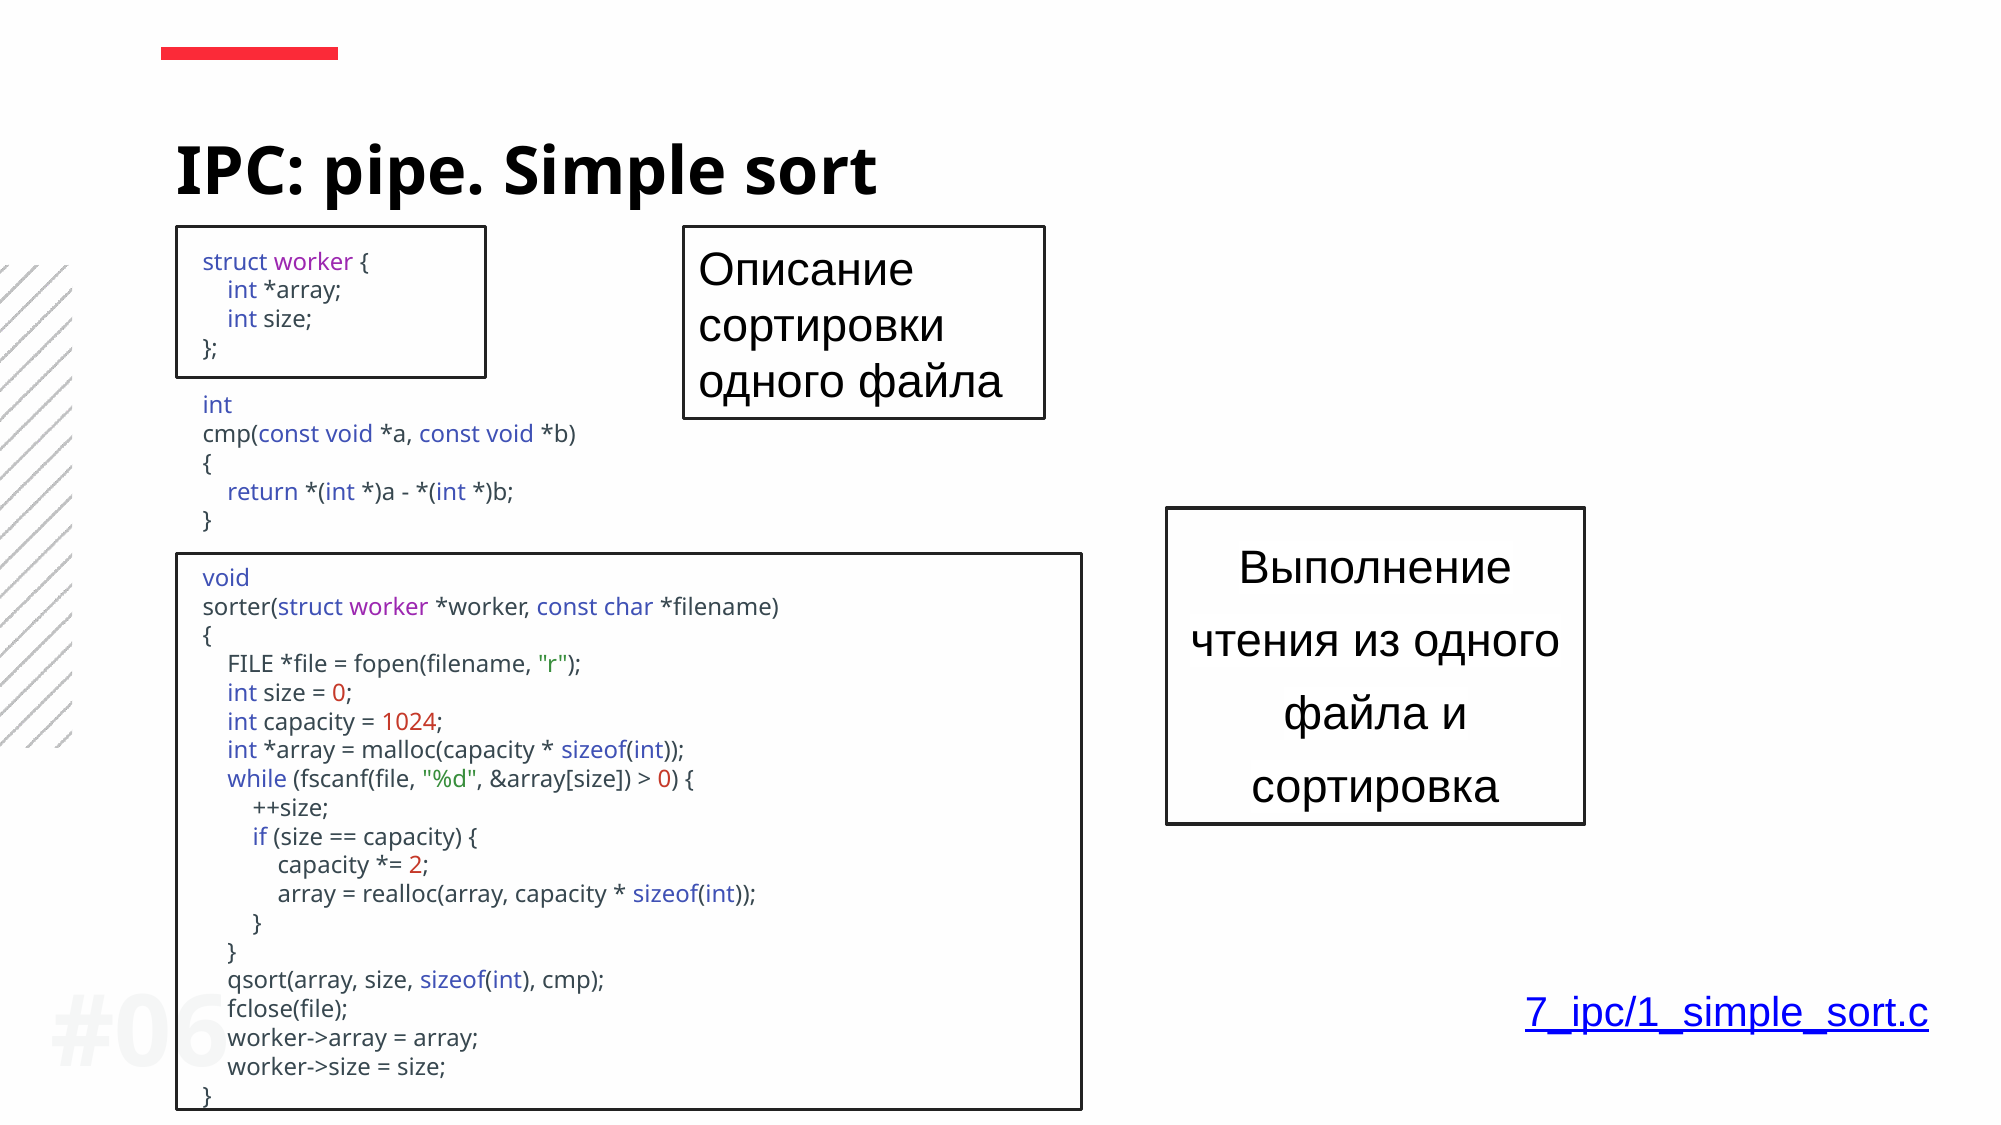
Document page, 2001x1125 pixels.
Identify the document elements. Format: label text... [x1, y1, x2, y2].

text_box Описание сортировки одного файла [683, 226, 1045, 419]
picture [0, 264, 73, 748]
text_box Выполнение чтения из одного файла и сортировка [1166, 507, 1585, 825]
list IPC: pipe. Simple sort [161, 129, 1757, 265]
text_box 7_ipc/1_simple_sort.c [1509, 970, 1960, 1051]
slide_number #0‹#› [35, 960, 187, 1125]
text_box [176, 553, 1082, 1110]
text_box struct worker { int *array; int size; }; int cmp(const void *a, const void *b) { return *(int *)a - *(int *)b; } void sorter(struct worker *worker, const char *filename) { FILE *file = fopen(filename, "r"); int size = 0; int capacity = 1024; int *array = malloc(capacity * sizeof(int)); while (fscanf(file, "%d", &array[size]) > 0) { ++size; if (size == capacity) { capacity *= 2; array = realloc(array, capacity * sizeof(int)); } } qsort(array, size, sizeof(int), cmp); fclose(file); worker->array = array; worker->size = size; } int main(int argc, const char **argv) { struct timeval start; gettimeofday(&start, NULL); int nfiles = argc - 1; struct worker *workers = malloc(sizeof(struct worker) * nfiles); struct worker *w = workers; int total_size = 0; for (int i = 0; i < nfiles; ++i, ++w) { sorter(w, argv[i + 1]); total_size += w->size; } int *total_array = malloc(total_size * sizeof(int)); int *pos = total_array; w = workers; for (int i = 0; i < nfiles; ++i, ++w) { memcpy(pos, w->array, w->size * sizeof(int)); pos += w->size; } struct timeval tmp; gettimeofday(&tmp, NULL); uint64_t microsecs = tmp.tv_sec * 1000000 + tmp.tv_usec - start.tv_sec * 1000000 + start.tv_usec; printf("presort time = %lf\n", (microsecs + 0.0) / 1000000); return 0; } [187, 231, 1783, 1125]
text_box [176, 226, 486, 378]
text_box [183, 555, 1101, 1112]
